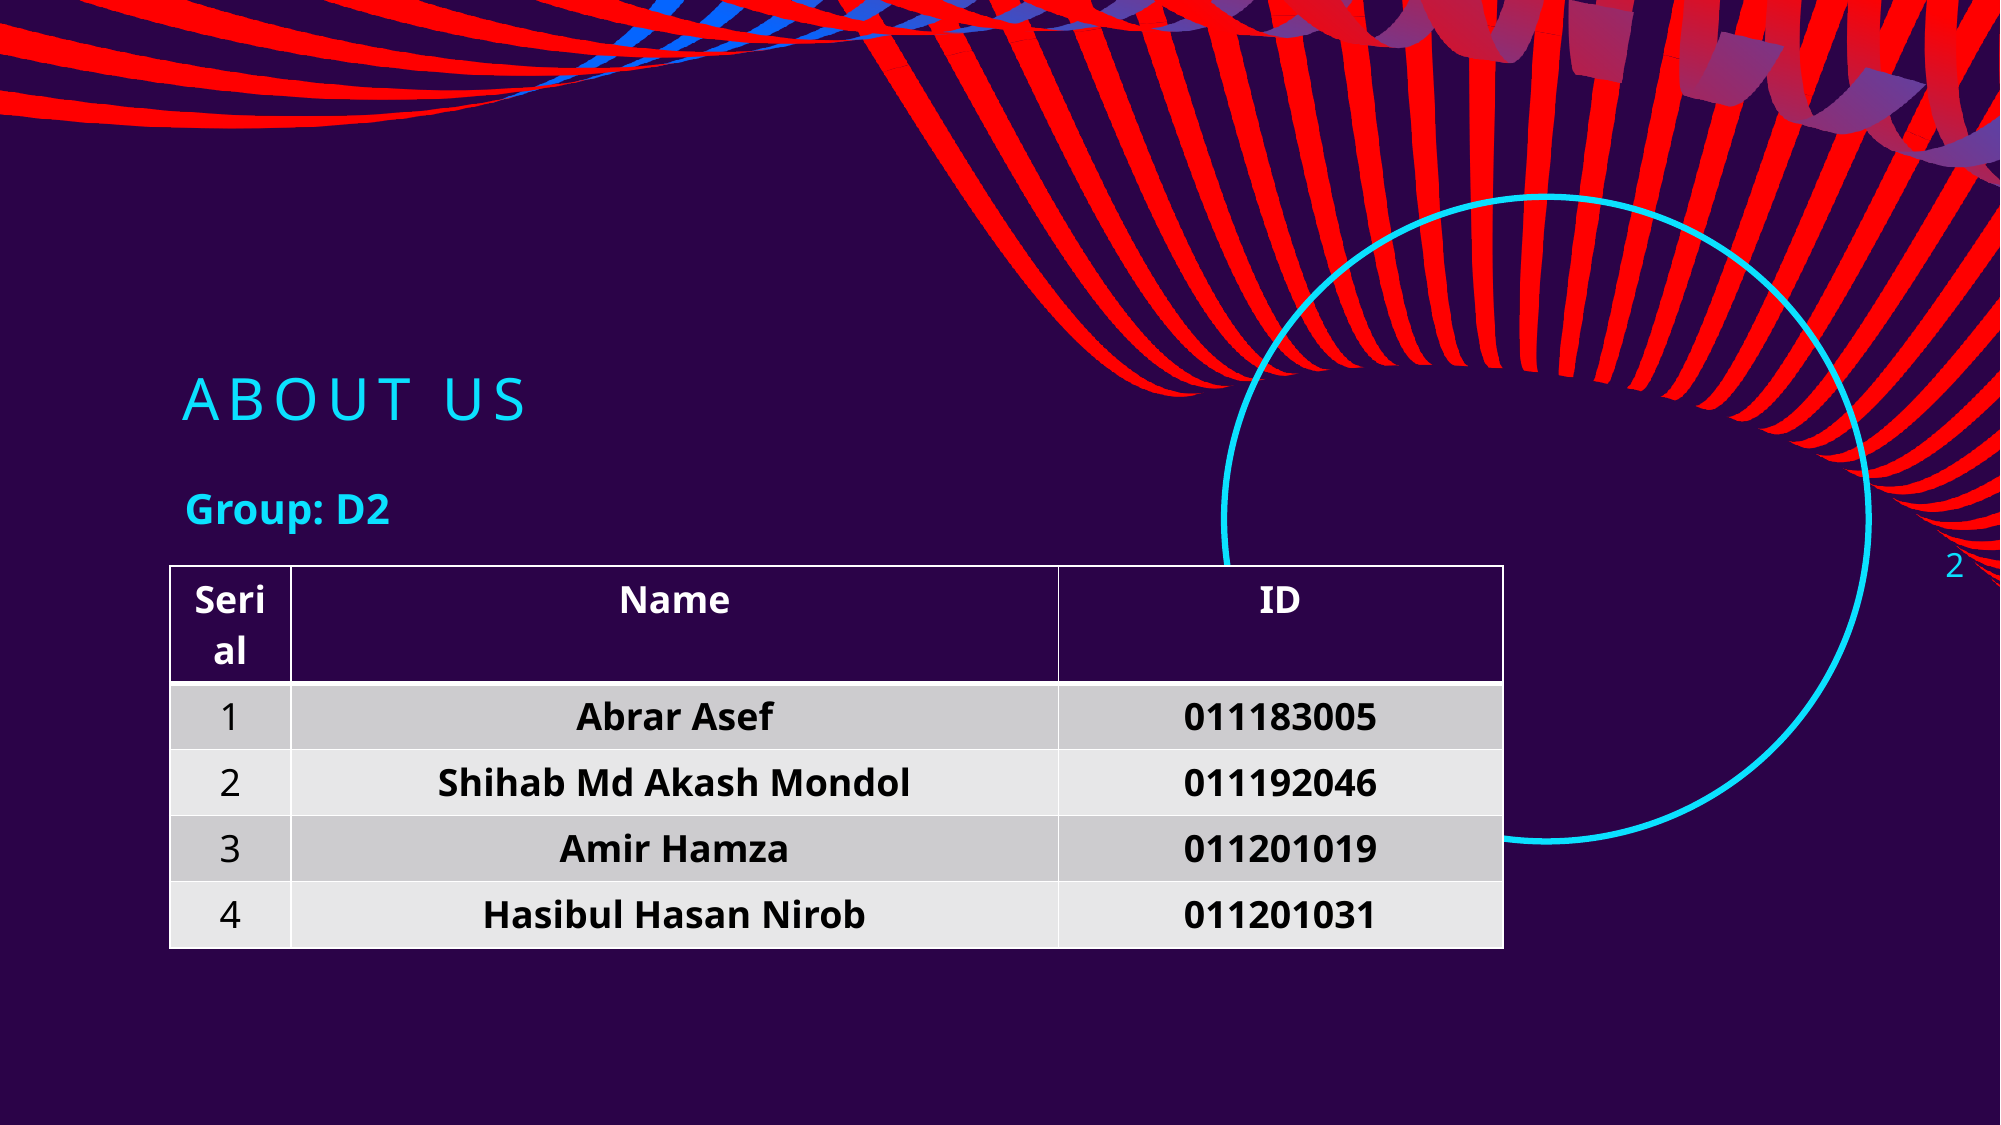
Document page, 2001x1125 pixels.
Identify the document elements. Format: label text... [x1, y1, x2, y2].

title About Us [167, 362, 919, 451]
table_header ID [1059, 567, 1502, 681]
table_cell Abrar Asef [292, 686, 1058, 749]
table_cell 011201019 [1059, 816, 1502, 881]
table_cell 011201031 [1059, 882, 1502, 947]
table_header Serial [171, 567, 290, 681]
table_cell 3 [171, 816, 290, 881]
picture [0, 0, 2000, 1125]
table_cell Hasibul Hasan Nirob [292, 882, 1058, 947]
table_cell Amir Hamza [292, 816, 1058, 881]
table_cell 1 [171, 686, 290, 749]
table_header Name [292, 567, 1058, 681]
table_cell 011192046 [1059, 750, 1502, 815]
list Group: D2 [169, 450, 1041, 565]
table_cell Shihab Md Akash Mondol [292, 750, 1058, 815]
table_cell 011183005 [1059, 686, 1502, 749]
slide_number 2 [1889, 519, 1980, 615]
table_cell 4 [171, 882, 290, 947]
table_cell 2 [171, 750, 290, 815]
